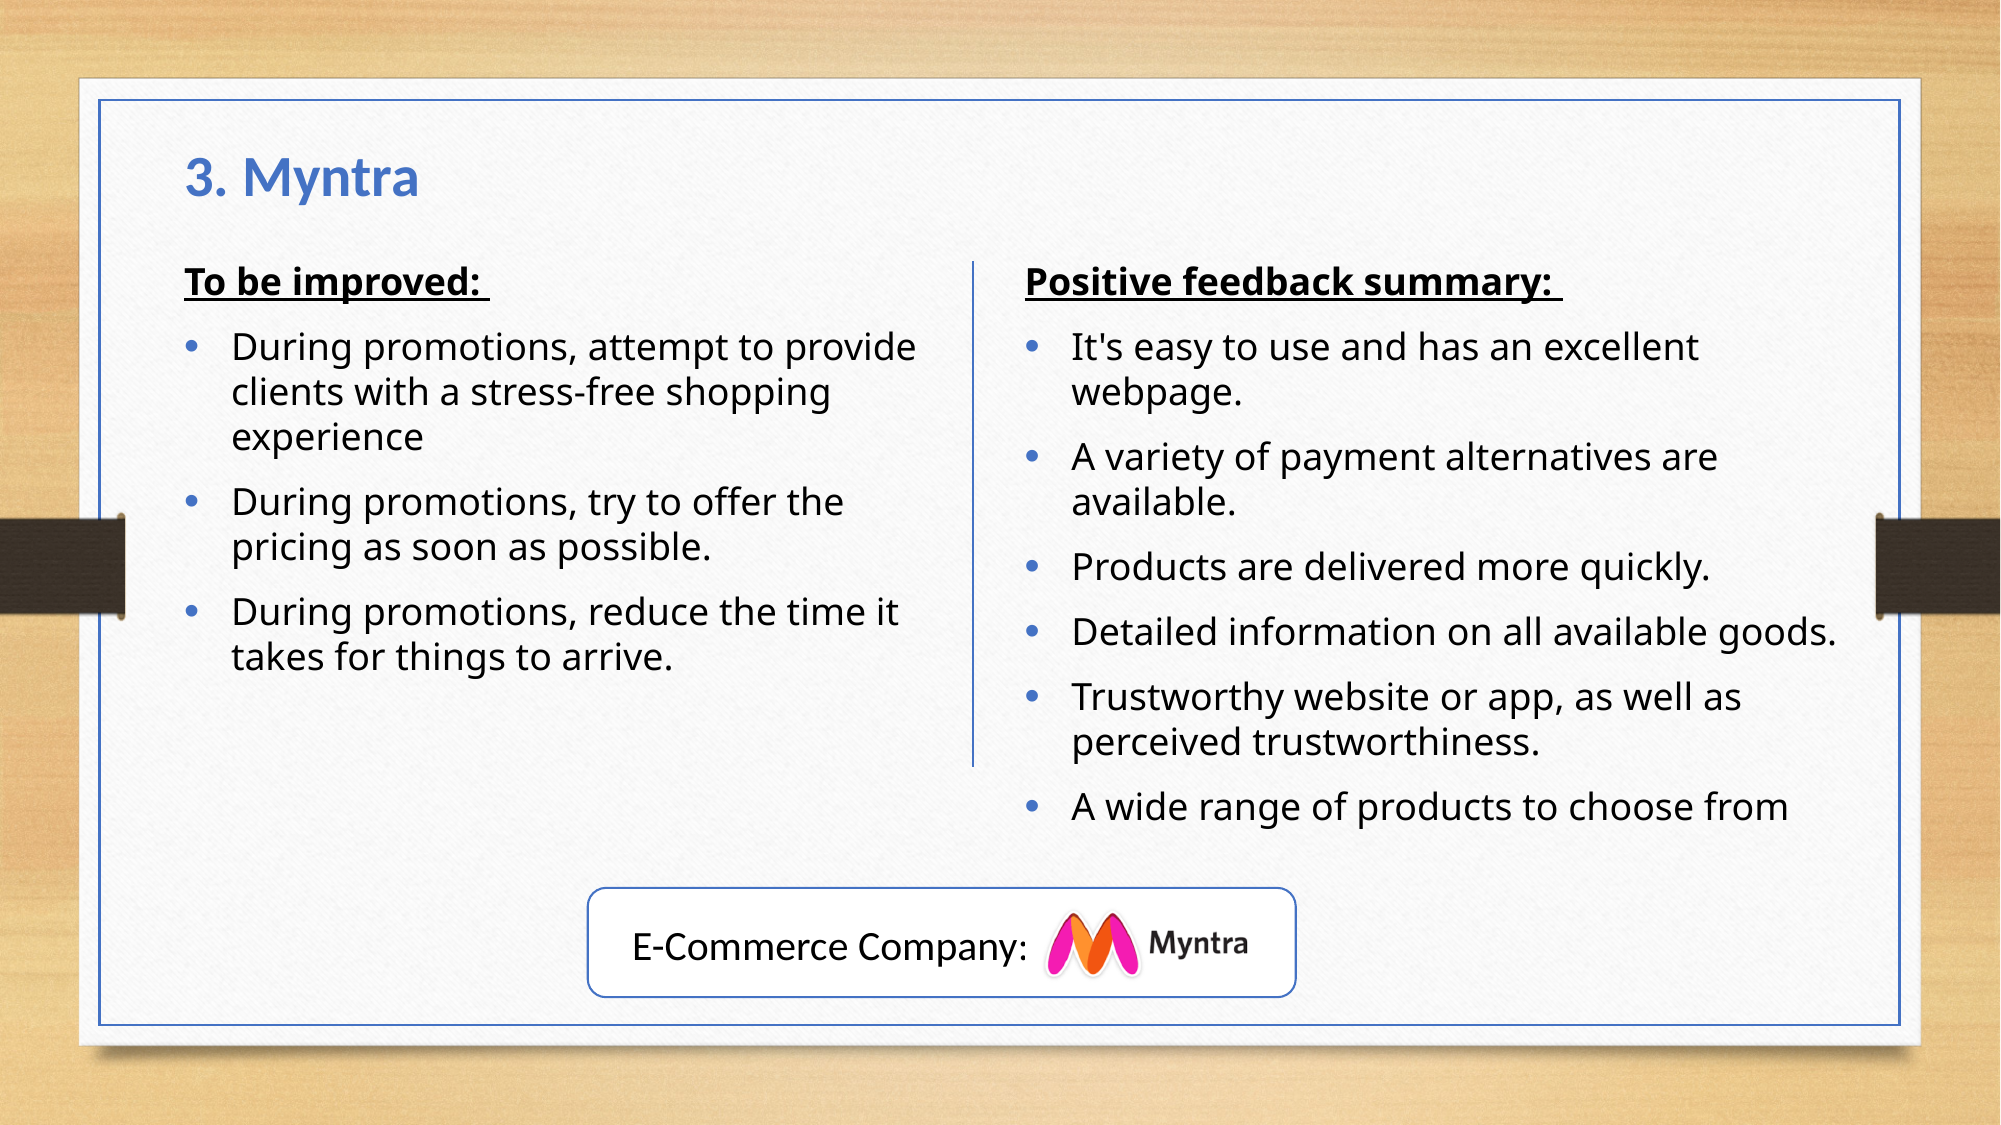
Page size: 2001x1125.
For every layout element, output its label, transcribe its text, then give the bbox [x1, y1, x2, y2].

text_box Positive feedback summary: It's easy to use and has an excellent webpage. A variety of payment alternatives are available. Products are delivered more quickly. Detailed information on all available goods. Trustworthy website or app, as well as perceived trustworthiness. A wide range of products to choose from [1009, 250, 1866, 823]
text_box E-Commerce Company: [609, 911, 1024, 977]
list To be improved: During promotions, attempt to provide clients with a stress-free shopping experience During promotions, try to offer the pricing as soon as possible. During promotions, reduce the time it takes for things to arrive. [169, 250, 937, 895]
picture [0, 0, 2001, 1125]
text_box [586, 886, 1298, 999]
title 3. Myntra [169, 109, 957, 236]
